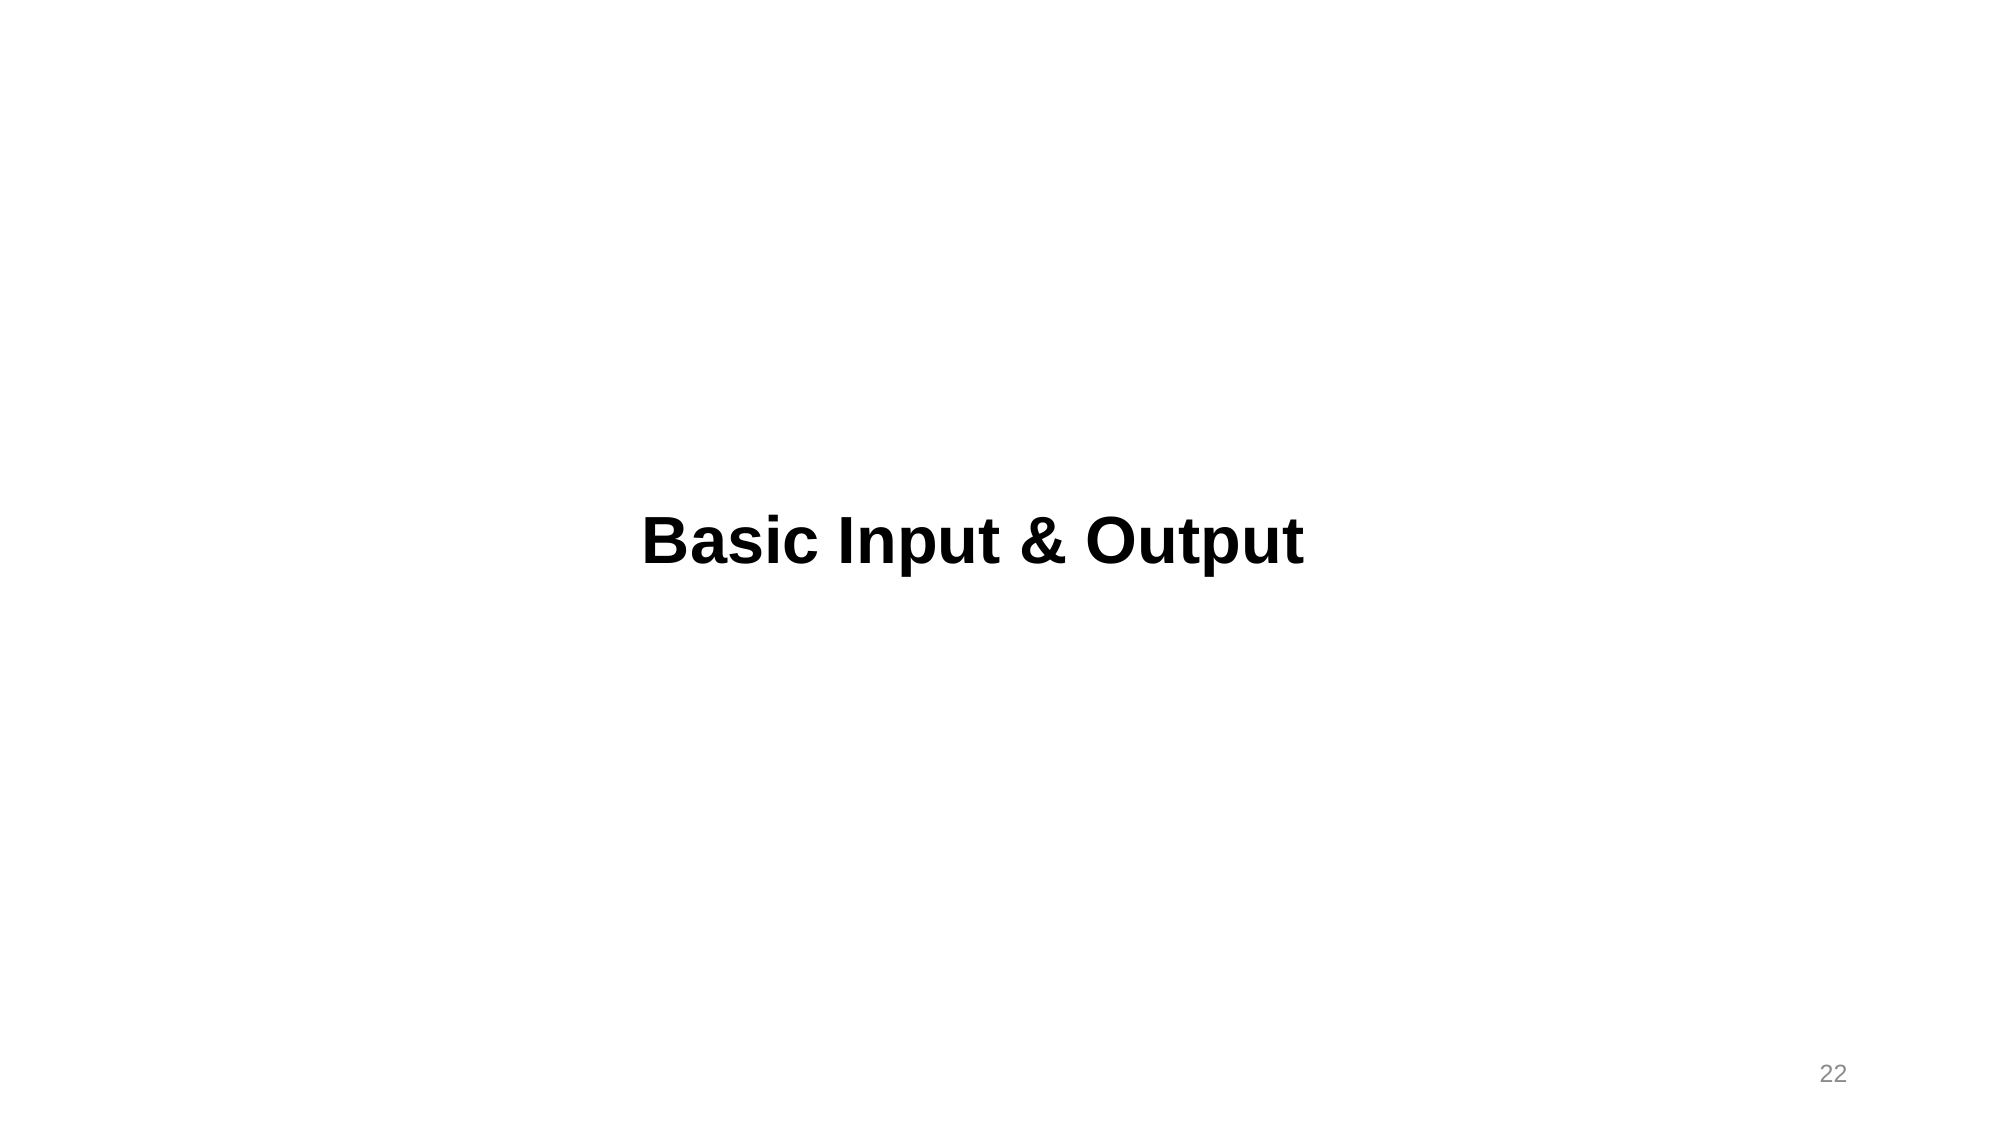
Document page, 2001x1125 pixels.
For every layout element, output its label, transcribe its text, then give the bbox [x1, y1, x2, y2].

slide_number 22 [1412, 1042, 1863, 1103]
text_box Basic Input & Output [456, 498, 1491, 627]
